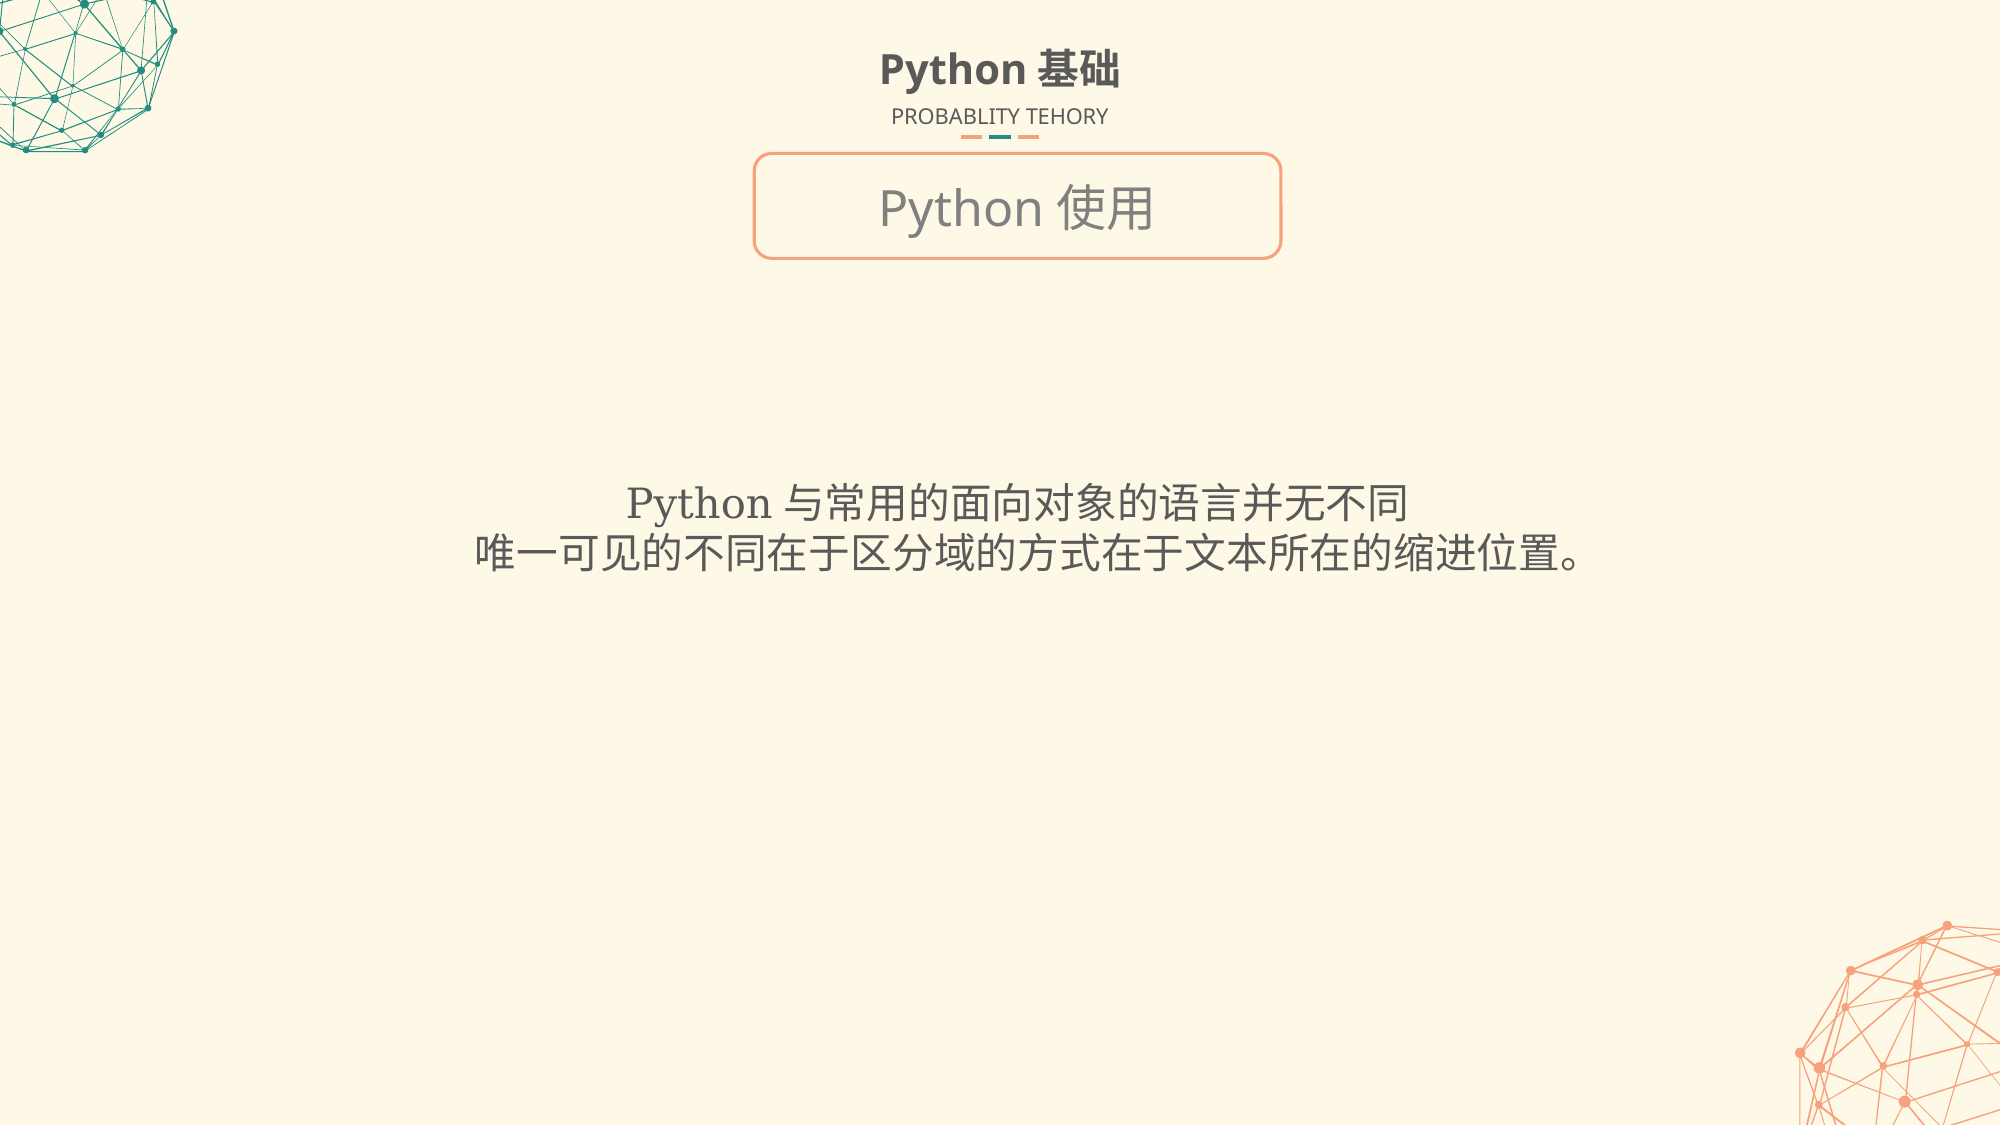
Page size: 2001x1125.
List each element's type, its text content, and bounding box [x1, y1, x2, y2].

text_box Python与常用的面向对象的语言并无不同 唯一可见的不同在于区分域的方式在于文本所在的缩进位置。 [451, 469, 1584, 585]
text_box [0, 0, 178, 154]
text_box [960, 136, 1040, 154]
text_box PROBABLITY TEHORY [737, 87, 1263, 137]
text_box Python使用 [753, 152, 1282, 260]
text_box Python基础 [864, 35, 1136, 87]
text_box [1794, 920, 2000, 1125]
